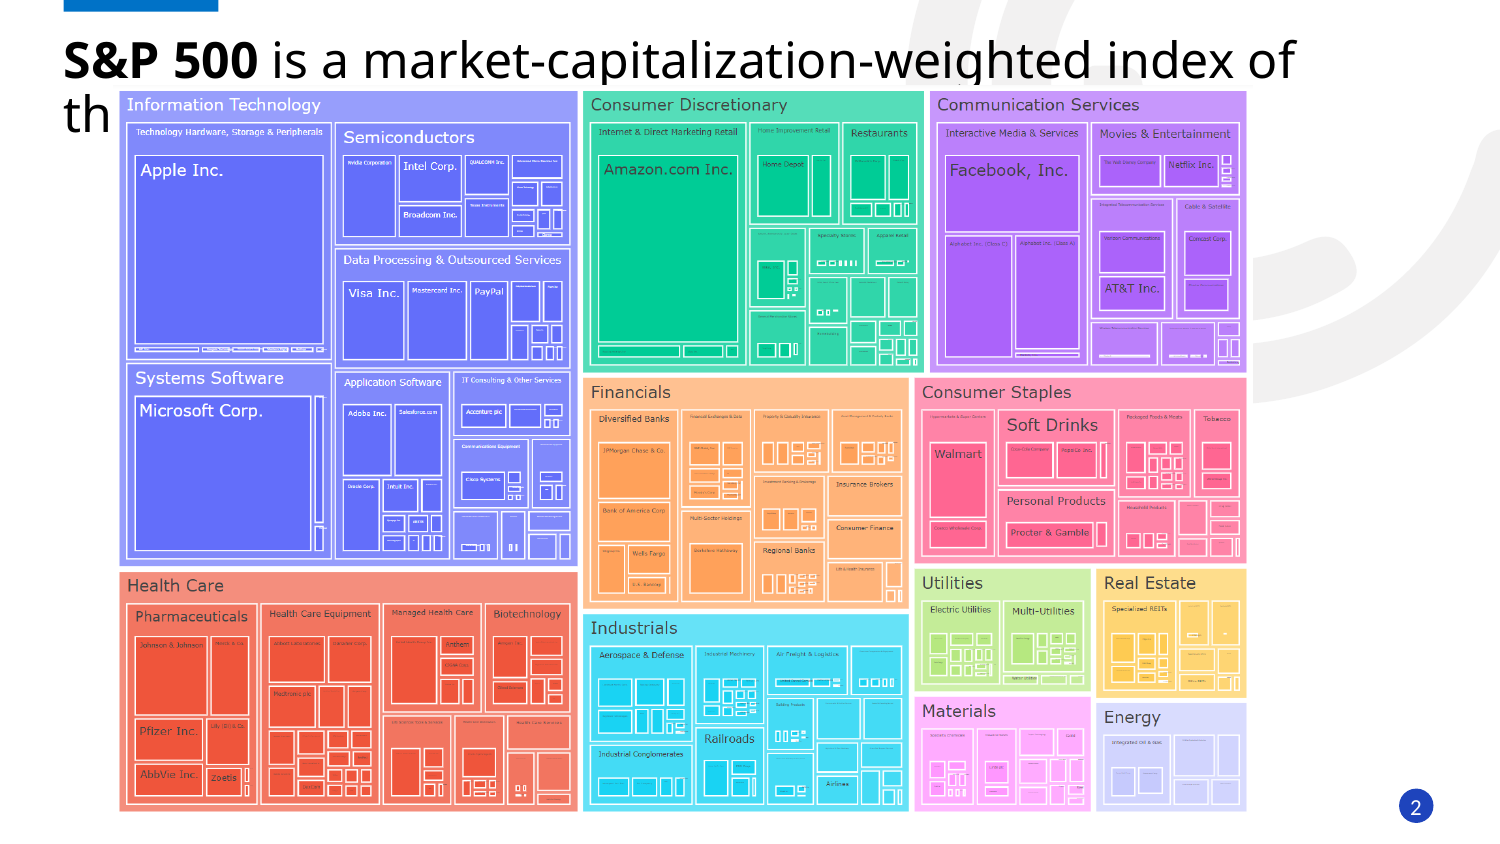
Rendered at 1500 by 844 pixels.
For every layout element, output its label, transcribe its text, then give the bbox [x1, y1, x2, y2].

title S&P 500 is a market-capitalization-weighted index of the 500 largest U.S. publicly traded companies. [63, 30, 1436, 144]
picture [113, 85, 1253, 818]
slide_number ‹#› [1398, 794, 1435, 818]
